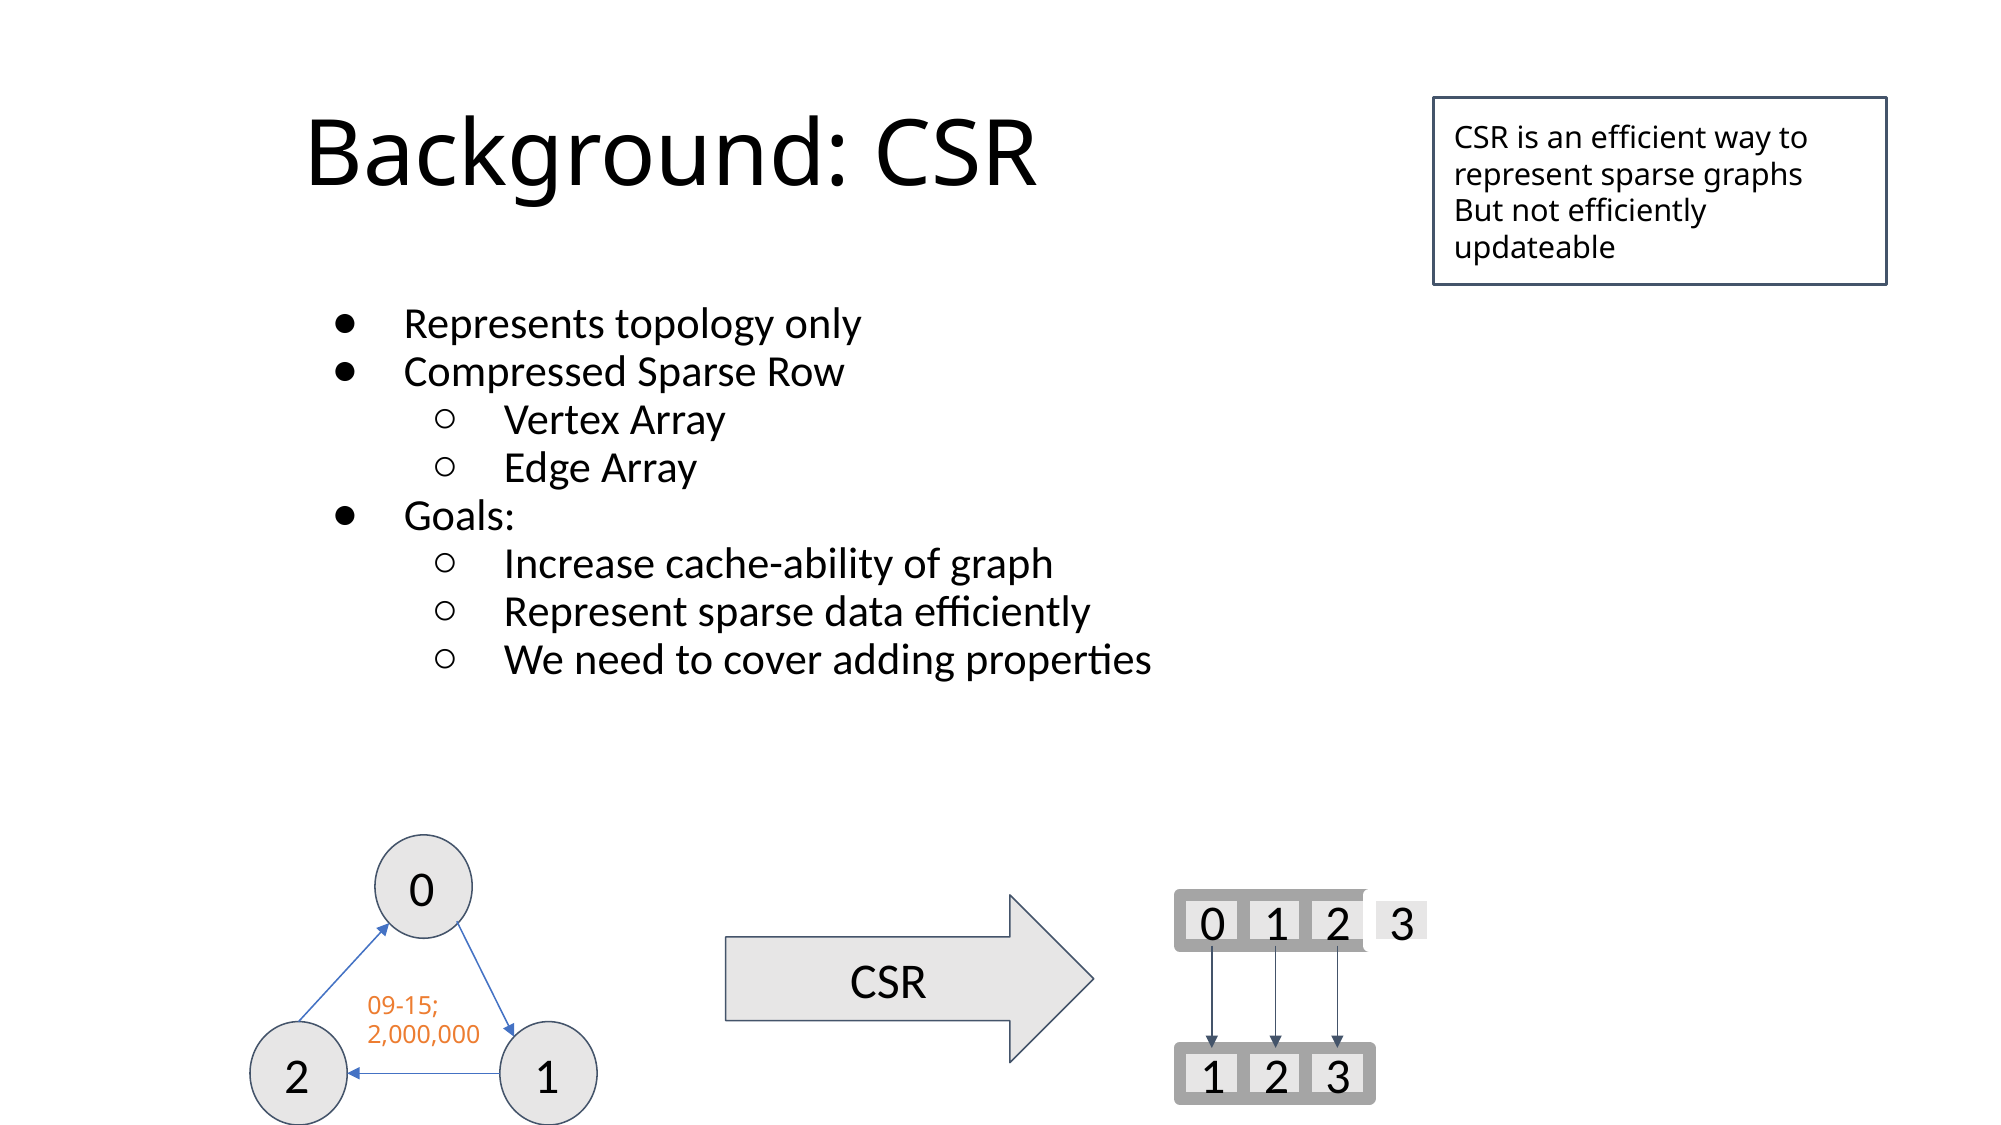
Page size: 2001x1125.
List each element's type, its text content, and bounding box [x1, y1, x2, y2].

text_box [298, 922, 390, 1022]
text_box 1 [1243, 894, 1305, 946]
text_box CSR is an efficient way to represent sparse graphs But not efficiently updateable [1433, 97, 1887, 285]
text_box 2 [1243, 1047, 1305, 1099]
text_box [456, 921, 514, 1037]
title Background: CSR [283, 86, 1824, 280]
text_box 0 [1179, 894, 1243, 946]
text_box CSR [725, 894, 1094, 1063]
text_box 2 [1305, 894, 1369, 946]
text_box 2 [249, 1021, 348, 1125]
text_box 09-15; 2,000,000 [347, 969, 559, 1069]
text_box 0 [374, 834, 473, 939]
list Represents topology only Compressed Sparse Row Vertex Array Edge Array Goals: Increase cache-ability of graph Represent sparse data efficiently We need to cover adding properties [283, 280, 1824, 917]
text_box 3 [1369, 894, 1434, 946]
text_box 1 [499, 1022, 598, 1125]
text_box 1 [1179, 1047, 1243, 1099]
text_box 3 [1305, 1047, 1370, 1099]
